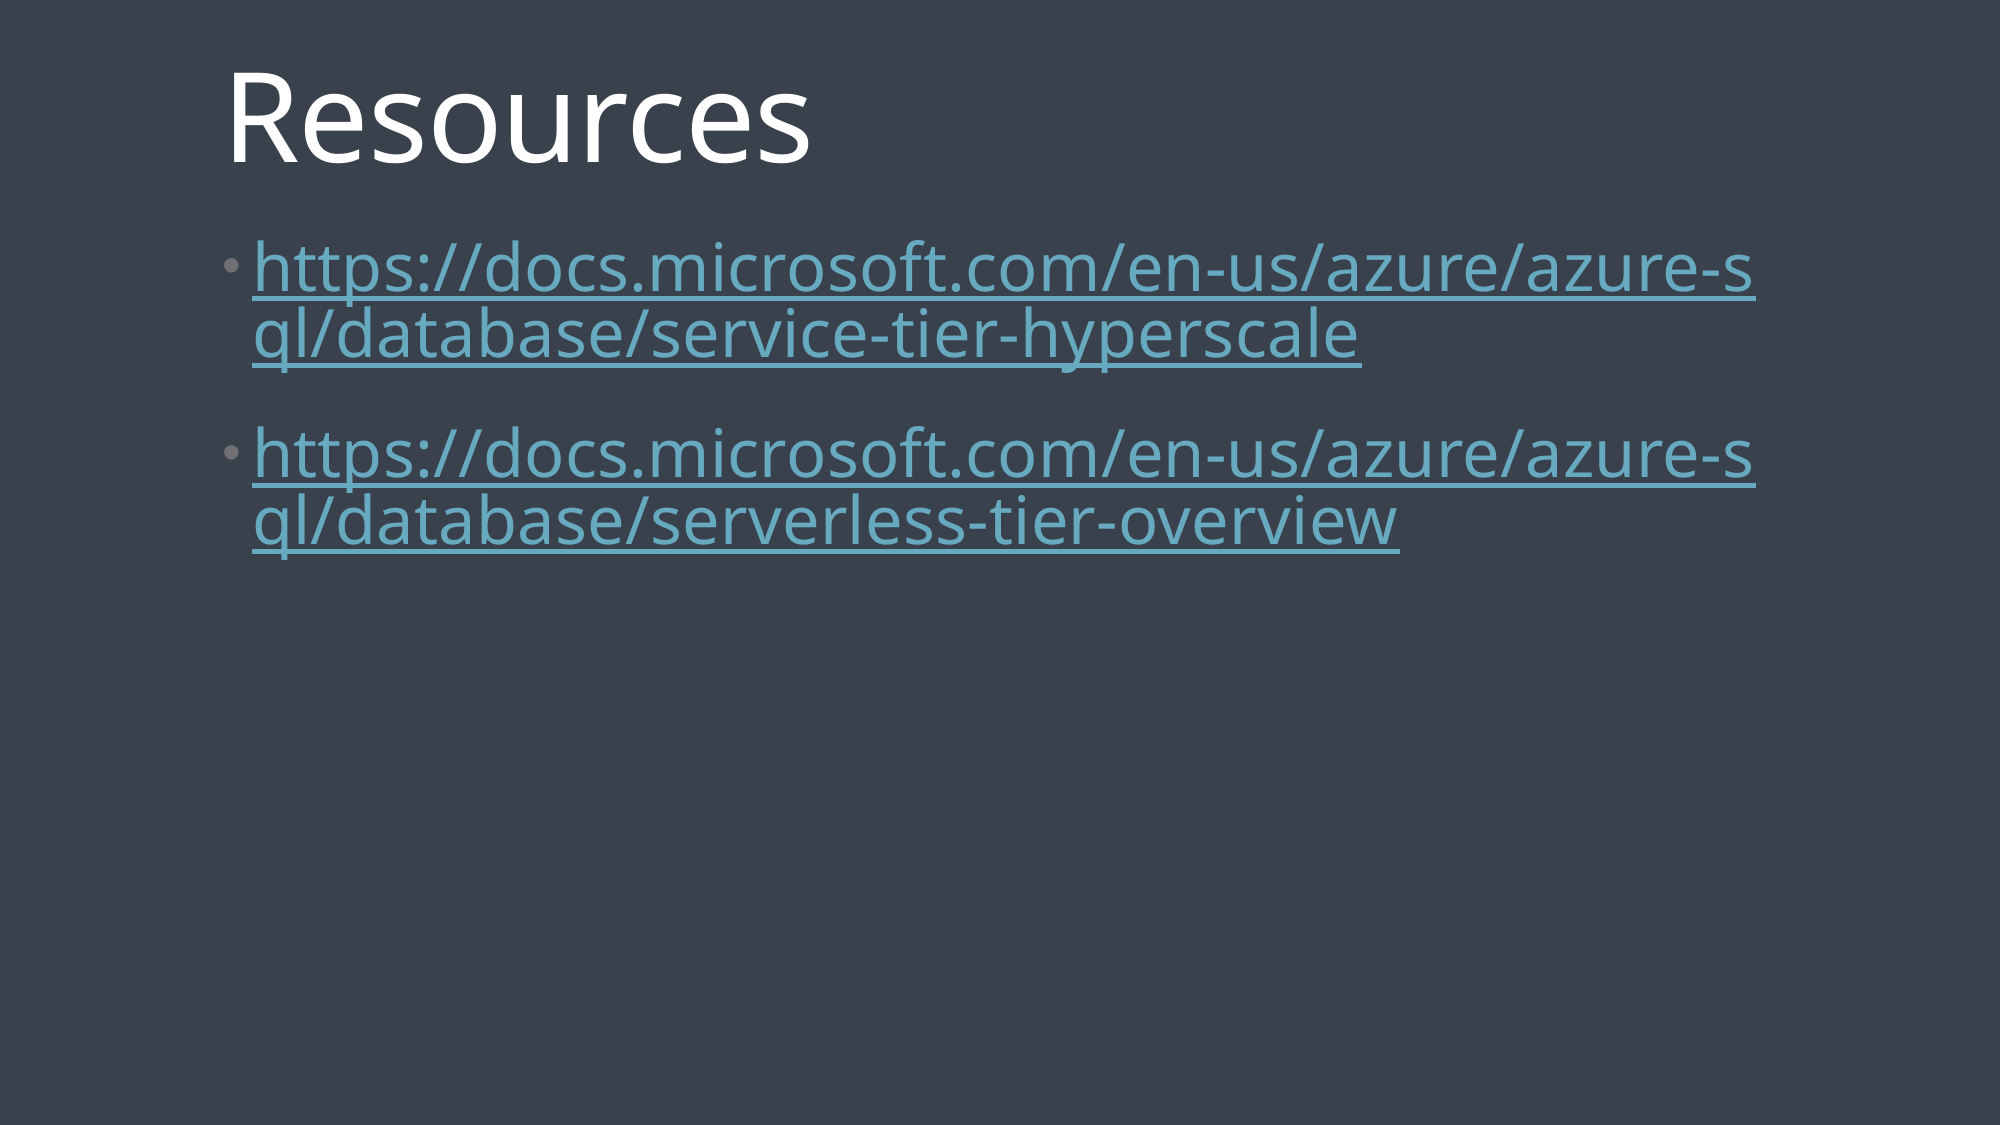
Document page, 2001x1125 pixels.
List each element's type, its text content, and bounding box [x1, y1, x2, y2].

title Resources [206, 60, 1797, 197]
list https://docs.microsoft.com/en-us/azure/azure-sql/database/service-tier-hyperscale https://docs.microsoft.com/en-us/azure/azure-sql/database/serverless-tier-overview [206, 217, 1797, 1014]
